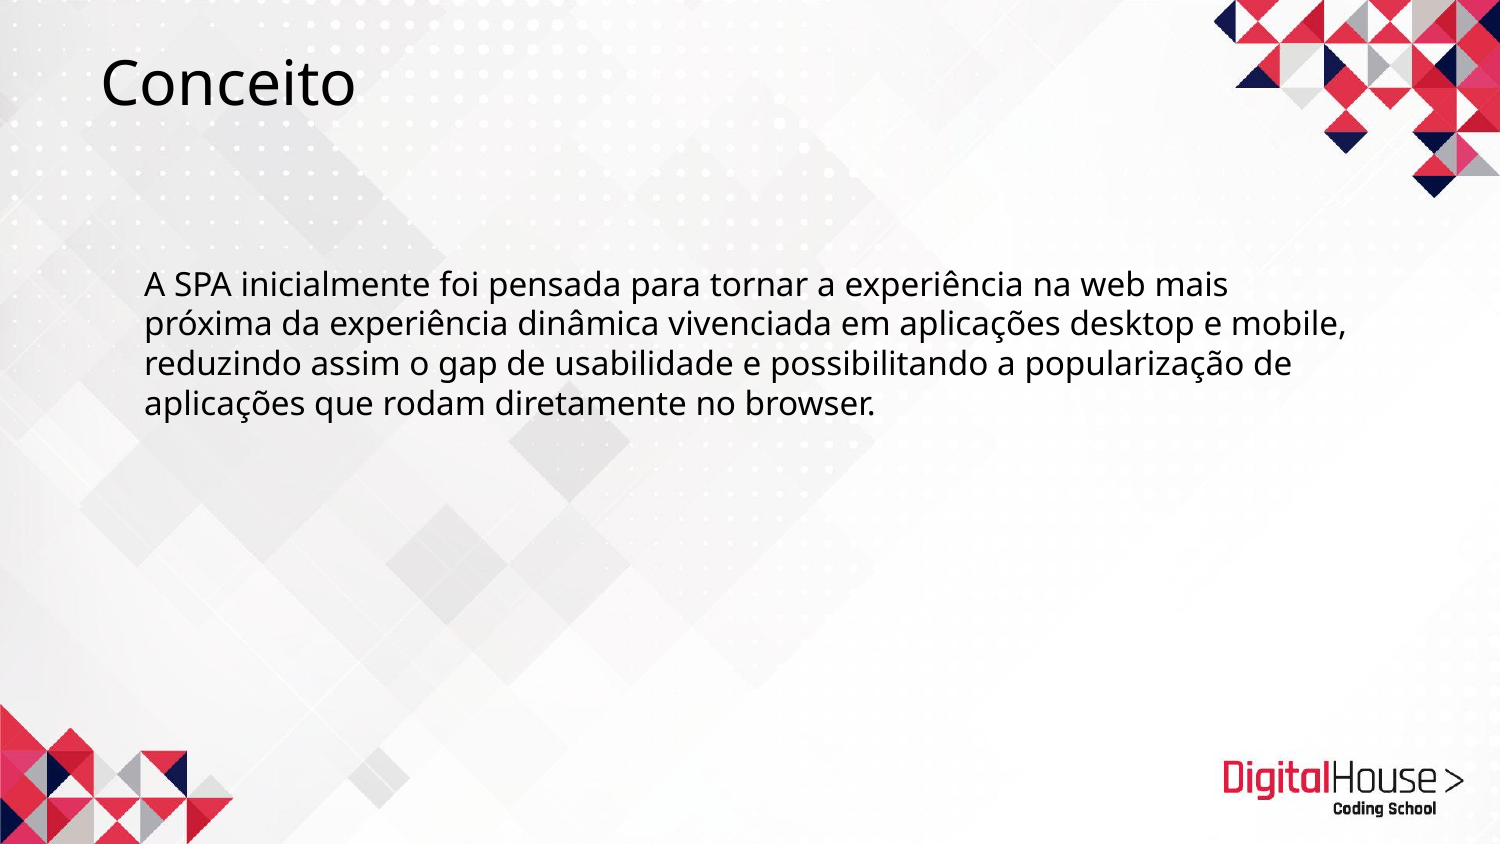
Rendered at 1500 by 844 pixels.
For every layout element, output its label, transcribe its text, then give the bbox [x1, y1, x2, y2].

text_box A SPA inicialmente foi pensada para tornar a experiência na web mais próxima da experiência dinâmica vivenciada em aplicações desktop e mobile, reduzindo assim o gap de usabilidade e possibilitando a popularização de aplicações que rodam diretamente no browser. [129, 247, 1371, 744]
picture [0, 0, 1500, 844]
title Conceito [85, 9, 1187, 134]
